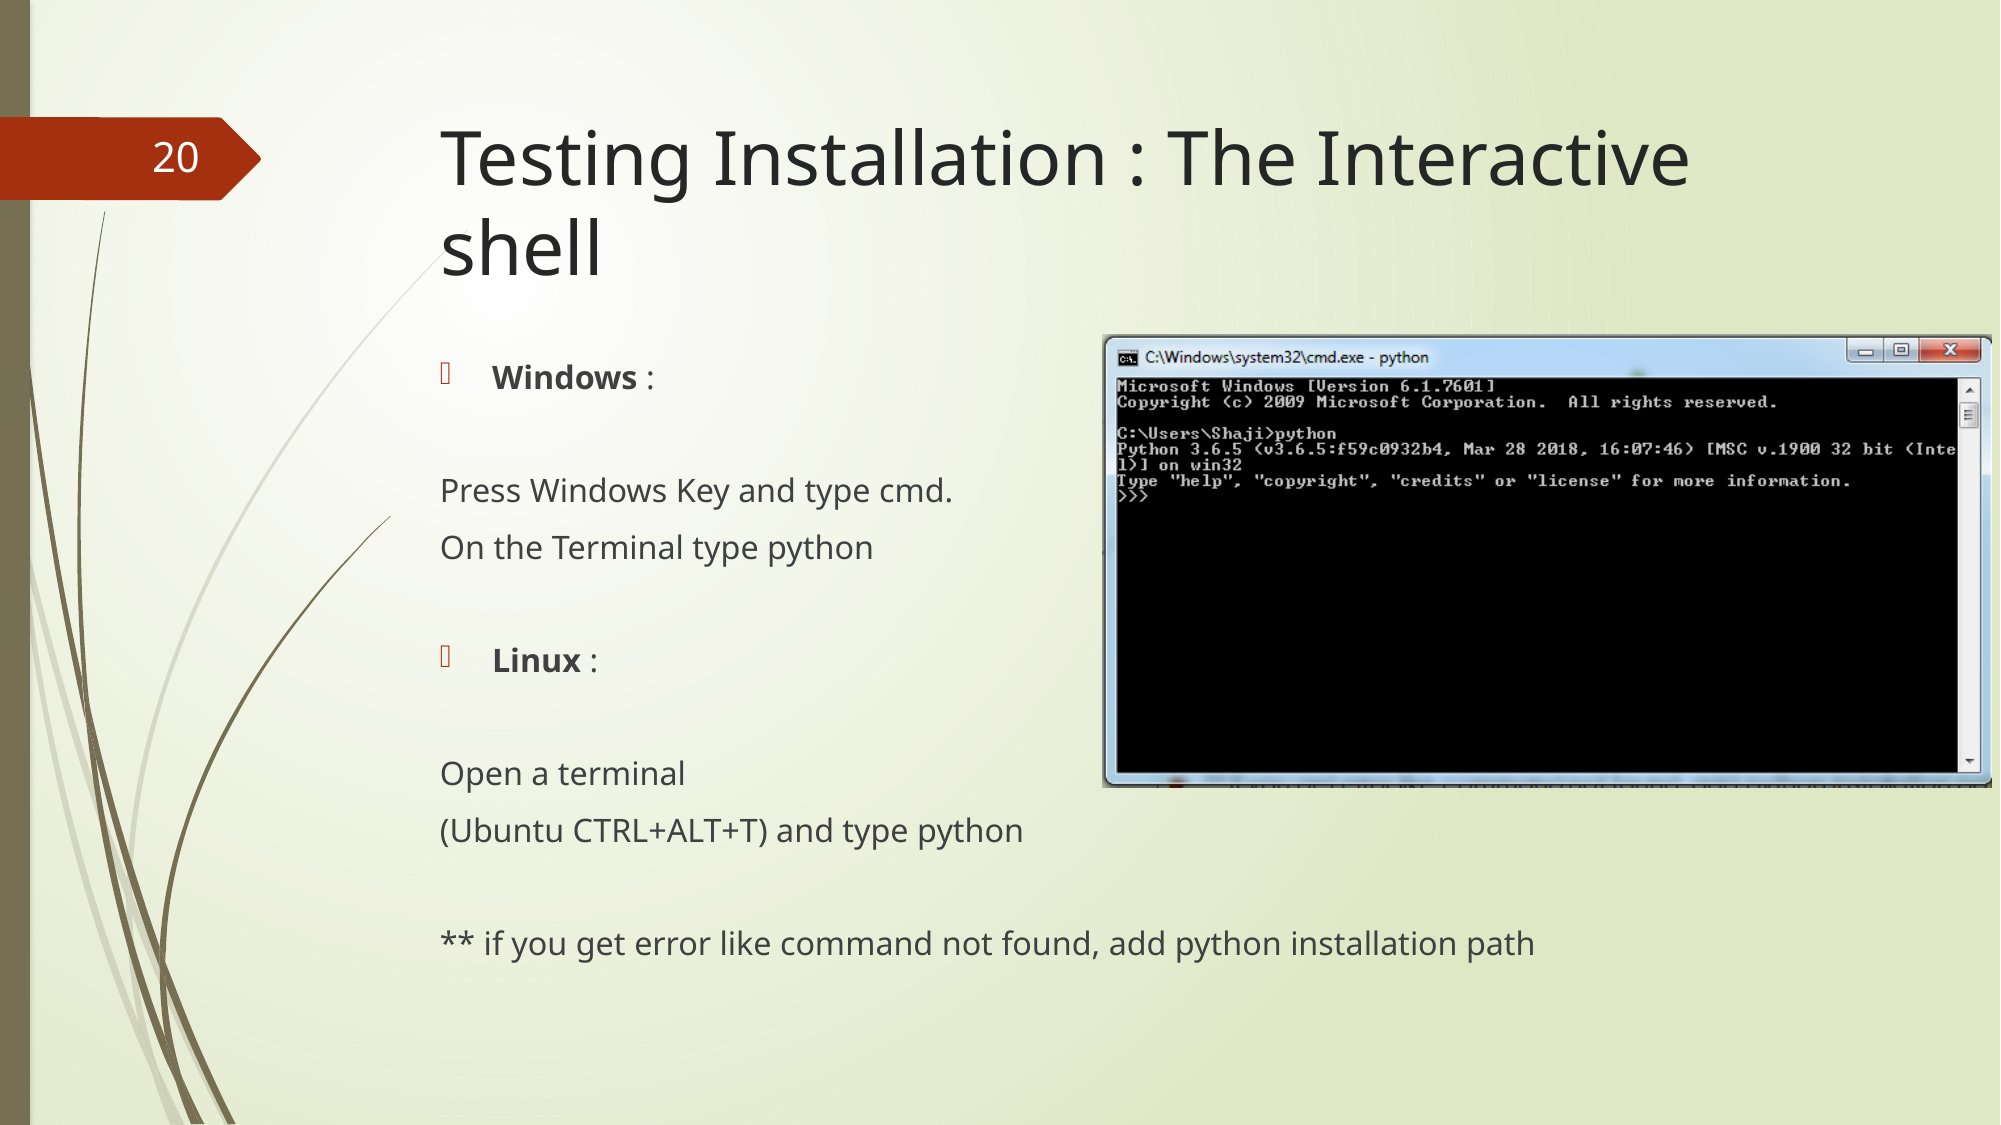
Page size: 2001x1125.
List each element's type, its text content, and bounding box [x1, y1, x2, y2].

slide_number 20 [87, 129, 216, 190]
title Testing Installation : The Interactive shell [425, 102, 1888, 313]
list Windows : Press Windows Key and type cmd. On the Terminal type python Linux : Open a terminal (Ubuntu CTRL+ALT+T) and type python ** if you get error like command not found, add python installation path [424, 350, 1888, 970]
picture [1102, 333, 1993, 789]
